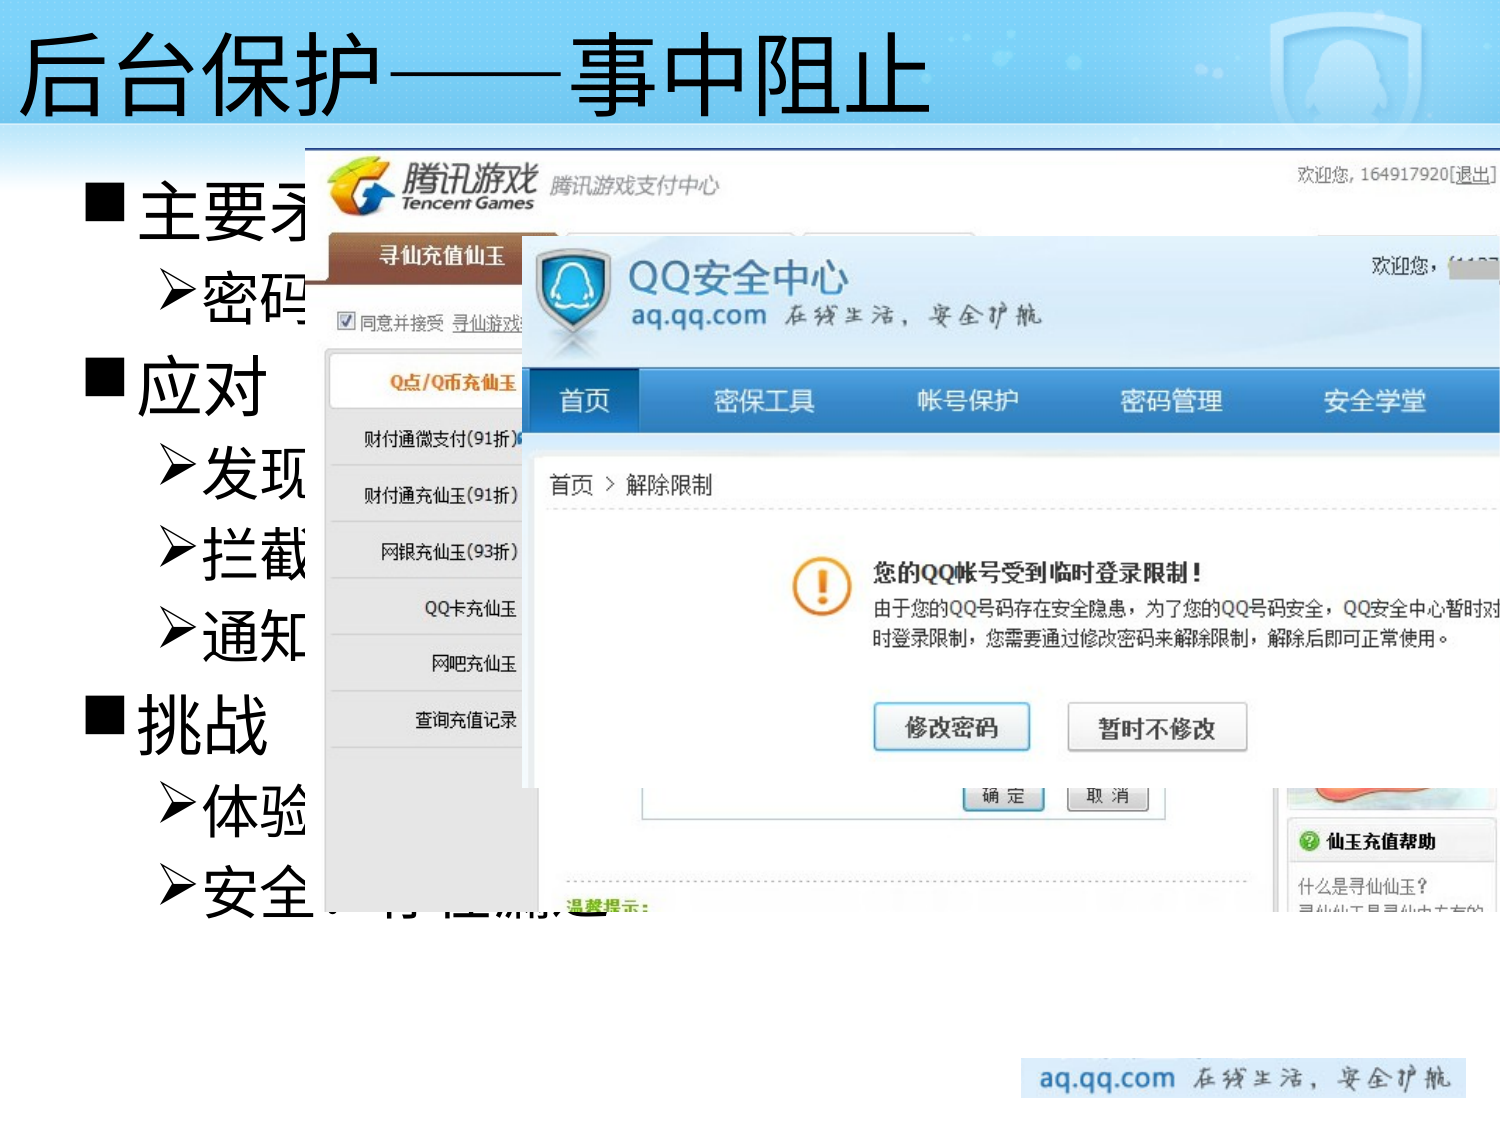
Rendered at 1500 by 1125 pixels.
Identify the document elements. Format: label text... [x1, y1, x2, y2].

picture [0, 0, 1500, 1125]
list 主要矛盾 密码泄漏后造成的用户损失 应对 发现异常 拦截异常 通知异常 挑战 体验：存在误杀 安全：存在漏过 [64, 162, 1436, 1024]
title 后台保护——事中阻止 [2, 8, 1353, 138]
